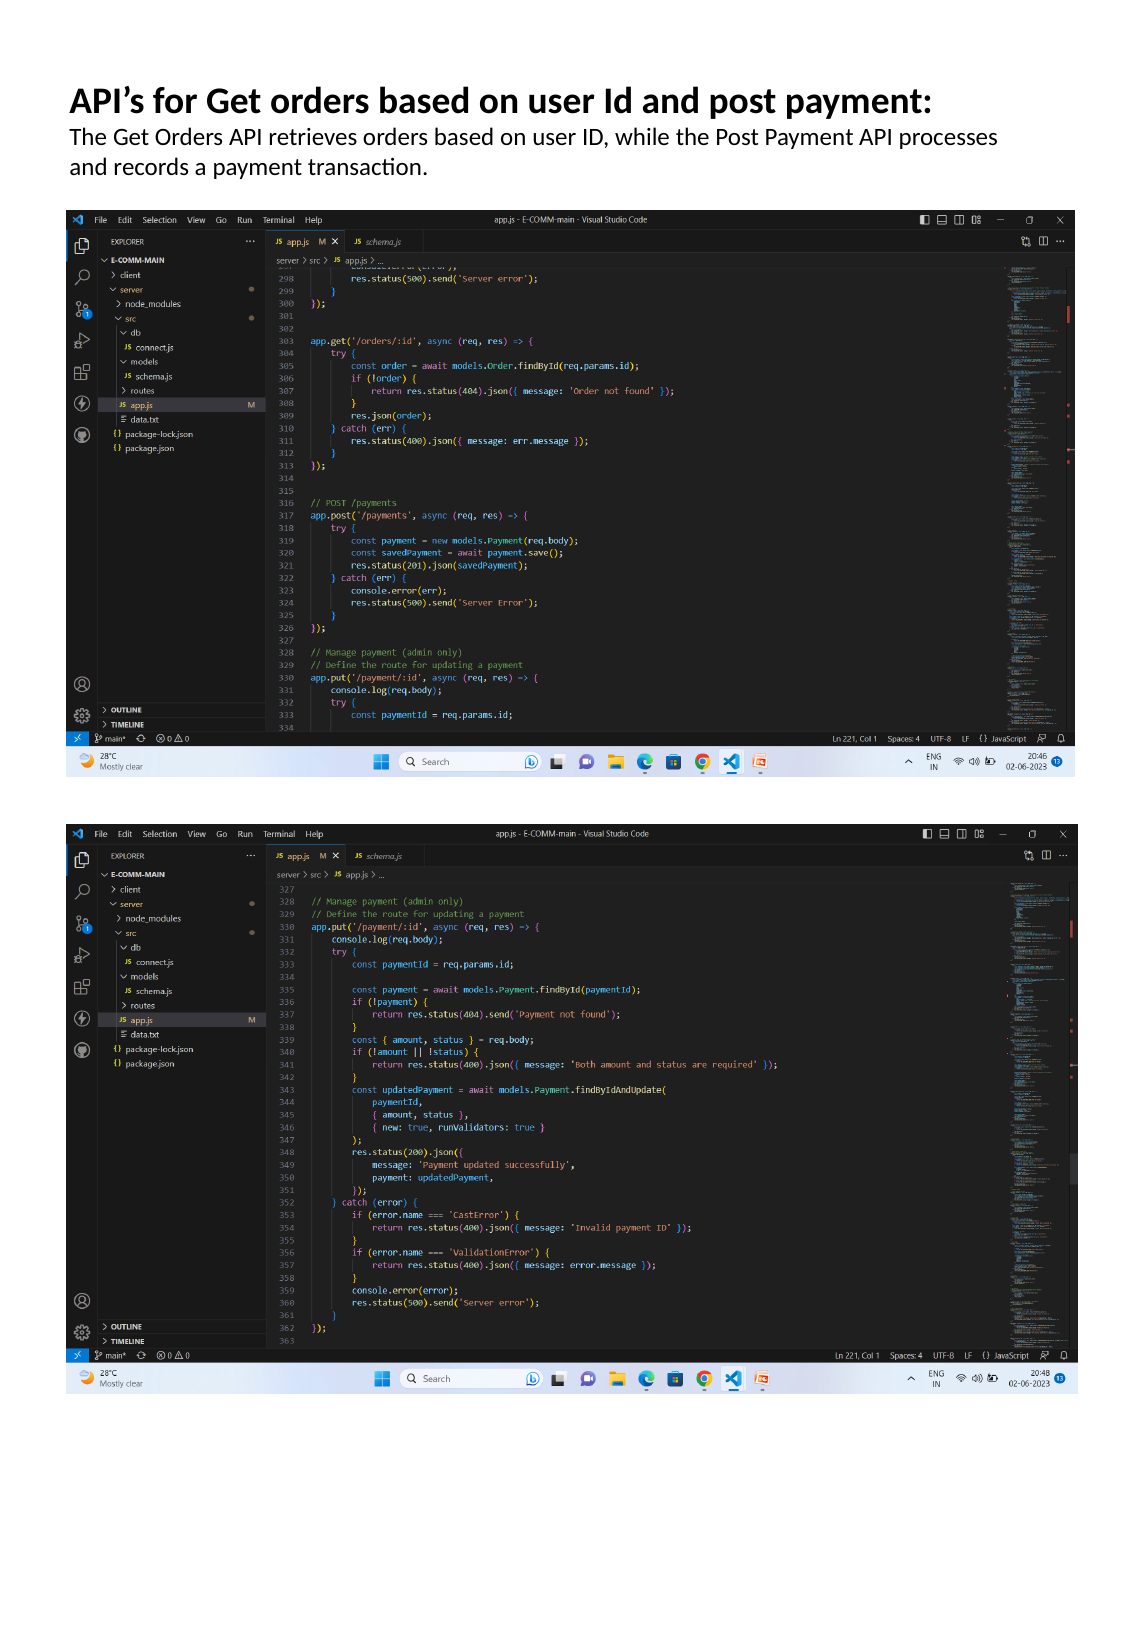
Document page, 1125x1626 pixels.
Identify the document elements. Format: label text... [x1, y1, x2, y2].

text_box API’s for Get orders based on user Id and post payment: The Get Orders API retrieves orders based on user ID, while the Post Payment API processes and records a payment transaction. [54, 68, 1059, 1583]
picture [66, 209, 1075, 778]
picture [66, 824, 1078, 1394]
